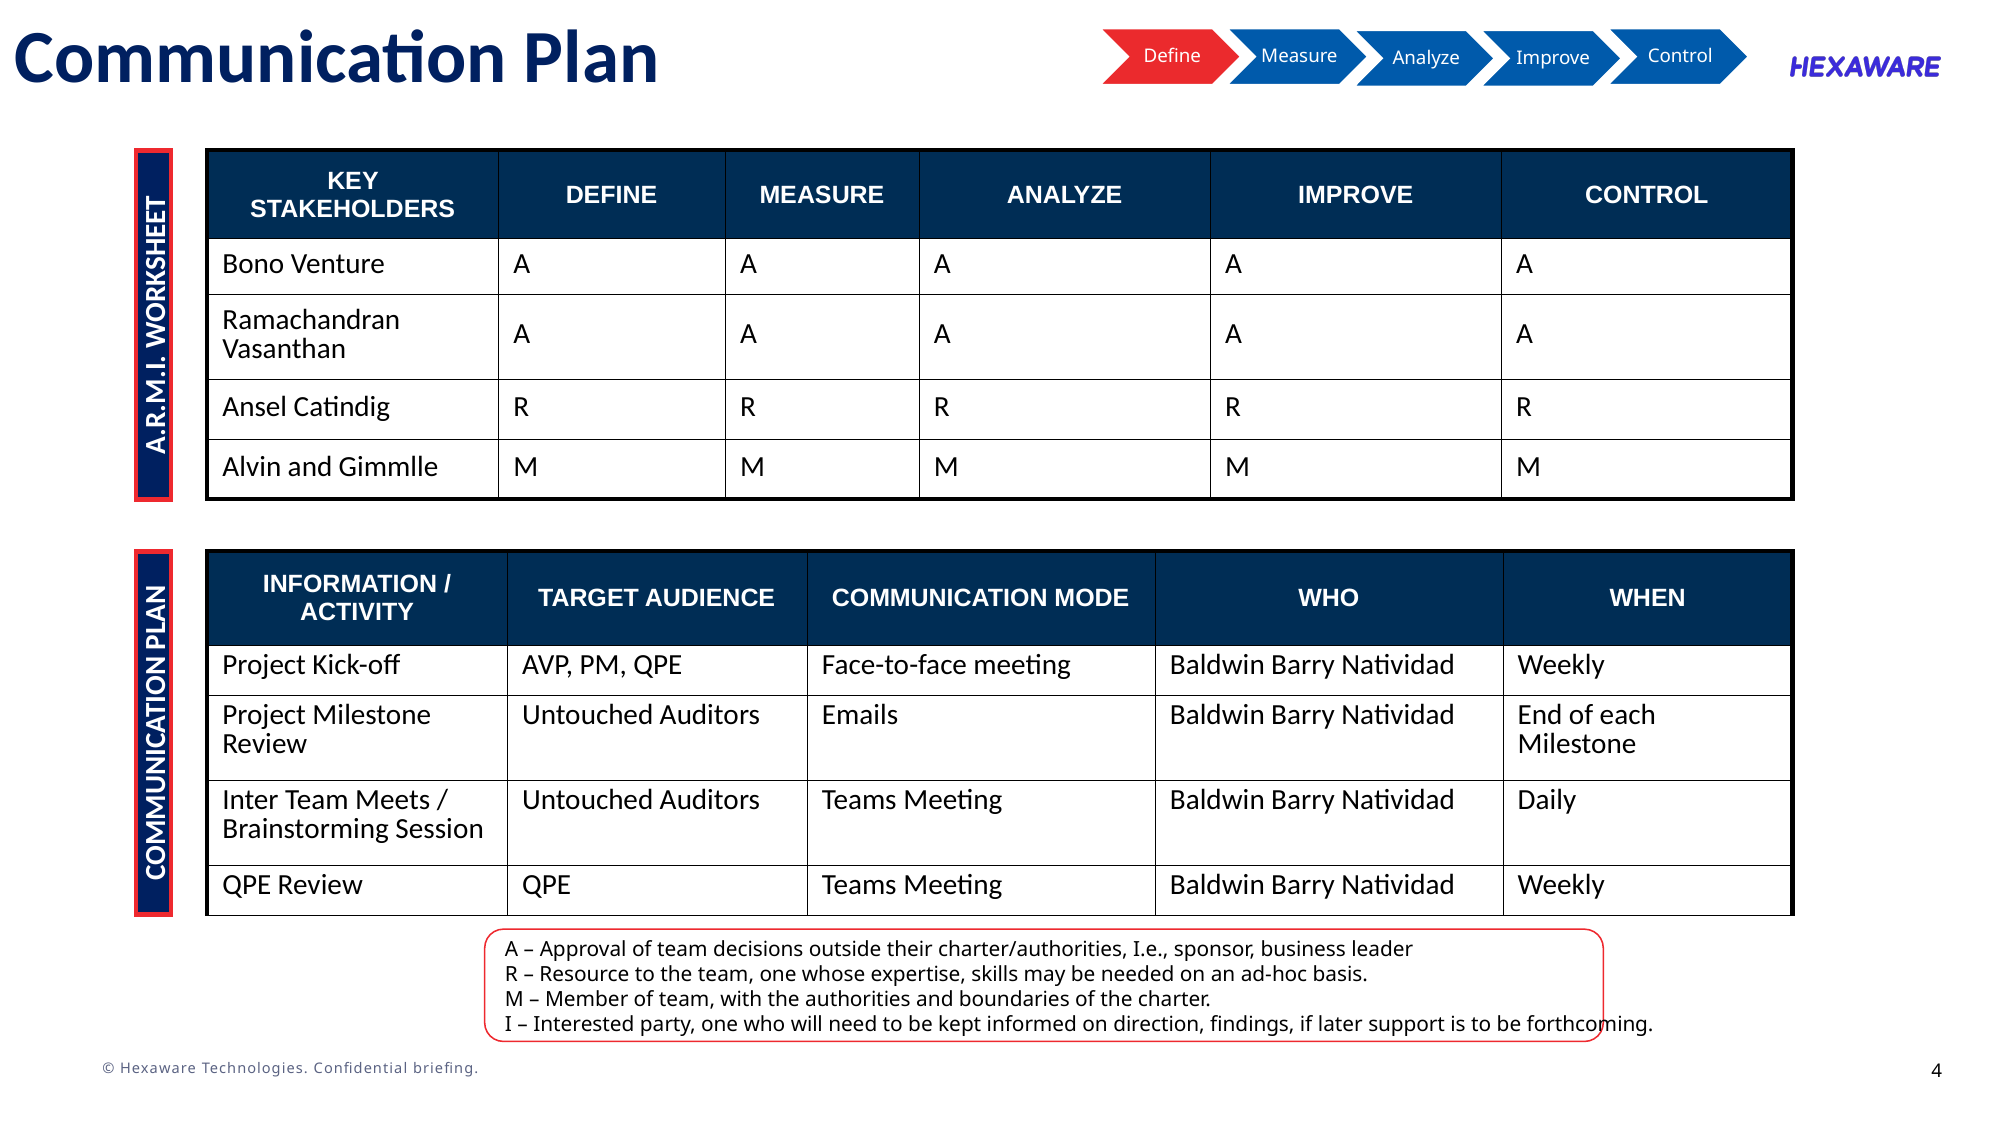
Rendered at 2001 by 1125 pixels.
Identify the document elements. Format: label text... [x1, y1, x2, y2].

table_cell A [1502, 239, 1790, 294]
table_cell Teams Meeting [808, 781, 1155, 865]
table_cell Untouched Auditors [508, 696, 807, 780]
table_cell Ansel Catindig [209, 380, 498, 439]
table_cell Weekly [1504, 866, 1790, 915]
text_box A.R.M.I. WORKSHEET [135, 150, 171, 500]
table_cell M [920, 440, 1210, 497]
table_cell A [1211, 239, 1501, 294]
table_cell Baldwin Barry Natividad [1156, 696, 1503, 780]
table_cell A [726, 239, 919, 294]
table_header ANALYZE [920, 152, 1210, 238]
table_header KEY STAKEHOLDERS [209, 152, 498, 238]
table_cell A [499, 239, 725, 294]
table_cell A [1211, 295, 1501, 379]
table_cell R [1211, 380, 1501, 439]
table_cell A [499, 295, 725, 379]
table_header CONTROL [1502, 152, 1790, 238]
table_cell End of each Milestone [1504, 696, 1790, 780]
table_cell M [499, 440, 725, 497]
table_cell Baldwin Barry Natividad [1156, 866, 1503, 915]
table_header IMPROVE [1211, 152, 1501, 238]
table_header COMMUNICATION MODE [808, 553, 1155, 645]
text_box COMMUNICATION PLAN [135, 551, 171, 915]
table_cell A [726, 295, 919, 379]
table_cell Teams Meeting [808, 866, 1155, 915]
table_cell Bono Venture [209, 239, 498, 294]
table_cell Daily [1504, 781, 1790, 865]
table_header DEFINE [499, 152, 725, 238]
text_box Communication Plan [0, 0, 2000, 105]
table_cell Baldwin Barry Natividad [1156, 781, 1503, 865]
table_cell M [726, 440, 919, 497]
table_header MEASURE [726, 152, 919, 238]
table_cell Alvin and Gimmlle [209, 440, 498, 497]
table_header WHEN [1504, 553, 1790, 645]
table_cell AVP, PM, QPE [508, 646, 807, 695]
table_cell Ramachandran Vasanthan [209, 295, 498, 379]
table_cell A [920, 295, 1210, 379]
table_header TARGET AUDIENCE [508, 553, 807, 645]
table_cell A [920, 239, 1210, 294]
table_cell Baldwin Barry Natividad [1156, 646, 1503, 695]
table_cell A [1502, 295, 1790, 379]
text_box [1099, 28, 1749, 89]
table_cell Project Milestone Review [209, 696, 507, 780]
table_cell R [499, 380, 725, 439]
table_cell Emails [808, 696, 1155, 780]
table_cell R [1502, 380, 1790, 439]
text_box A – Approval of team decisions outside their charter/authorities, I.e., sponsor, business leader R – Resource to the team, one whose expertise, skills may be needed on an ad-hoc basis. M – Member of team, with the authorities and boundaries of the charter. I – Interested party, one who will need to be kept informed on direction, findings, if later support is to be forthcoming. [484, 929, 1604, 1042]
table_header INFORMATION / ACTIVITY [209, 553, 507, 645]
table_cell Untouched Auditors [508, 781, 807, 865]
table_cell R [726, 380, 919, 439]
table_cell M [1211, 440, 1501, 497]
table_cell Inter Team Meets / Brainstorming Session [209, 781, 507, 865]
table_cell QPE [508, 866, 807, 915]
table_cell QPE Review [209, 866, 507, 915]
table_cell Weekly [1504, 646, 1790, 695]
table_cell M [1502, 440, 1790, 497]
table_cell R [920, 380, 1210, 439]
table_header WHO [1156, 553, 1503, 645]
table_cell Face-to-face meeting [808, 646, 1155, 695]
table_cell Project Kick-off [209, 646, 507, 695]
